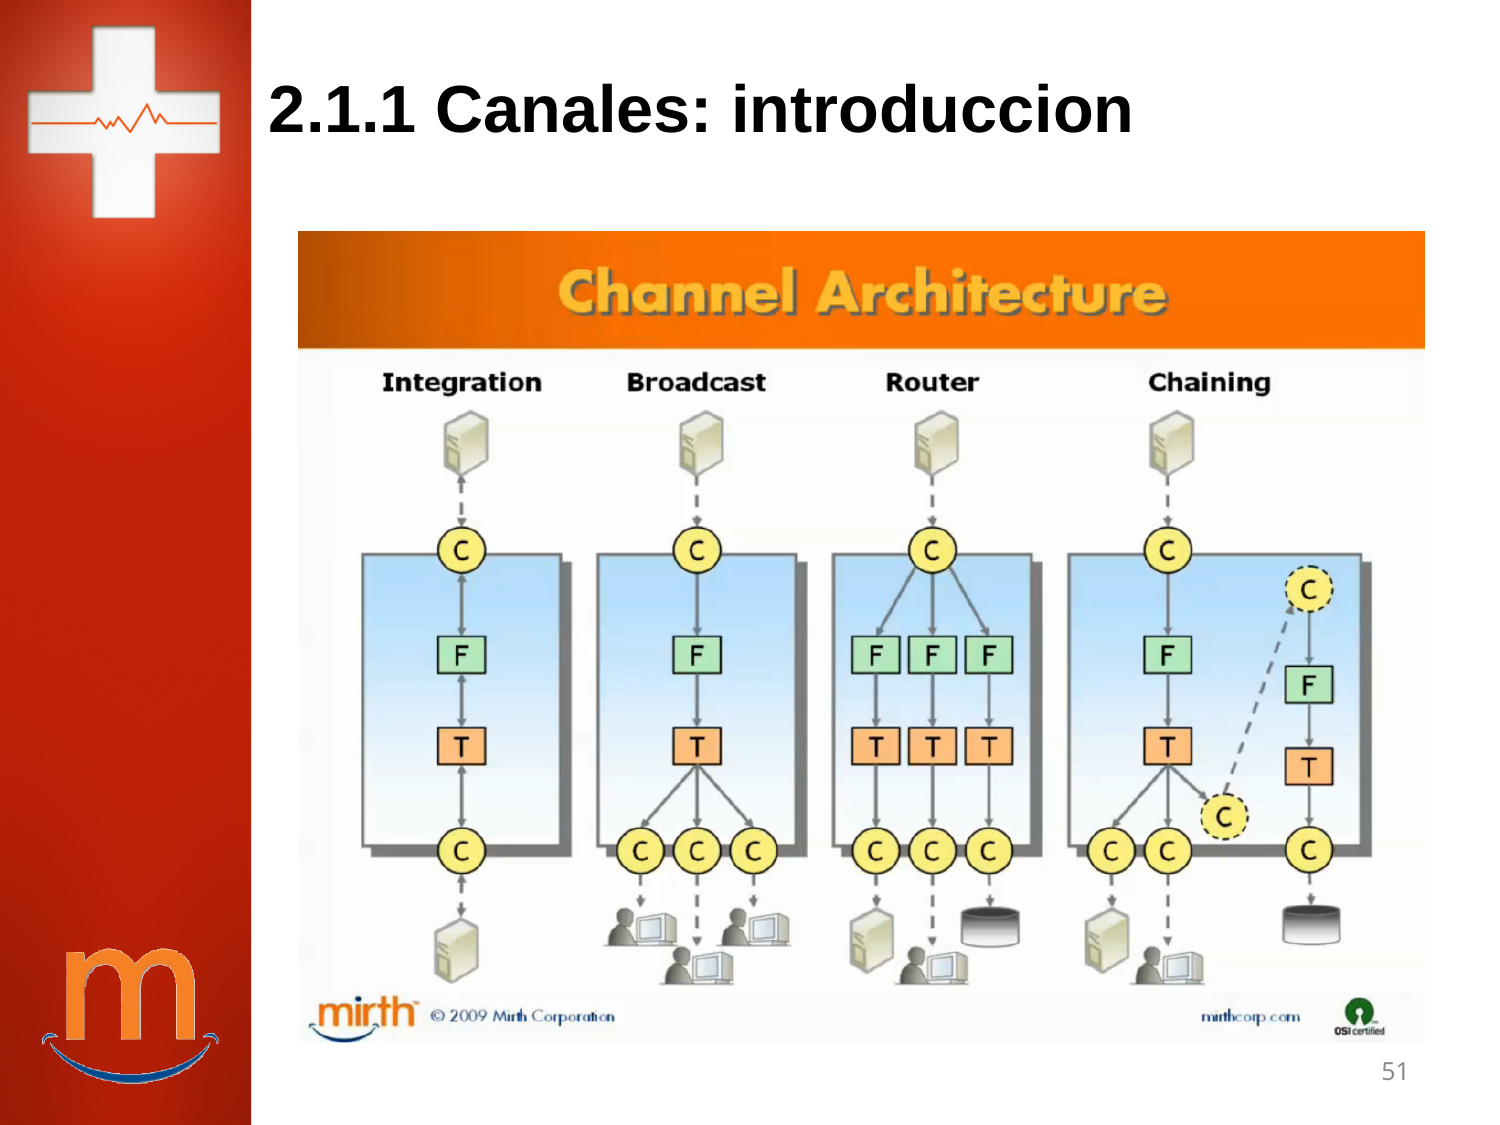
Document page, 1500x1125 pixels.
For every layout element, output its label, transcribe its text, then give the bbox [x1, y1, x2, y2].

picture [0, 0, 1500, 1125]
slide_number 51 [1074, 1050, 1425, 1103]
title 2.1.1 Canales: introduccion [253, 2, 1500, 209]
